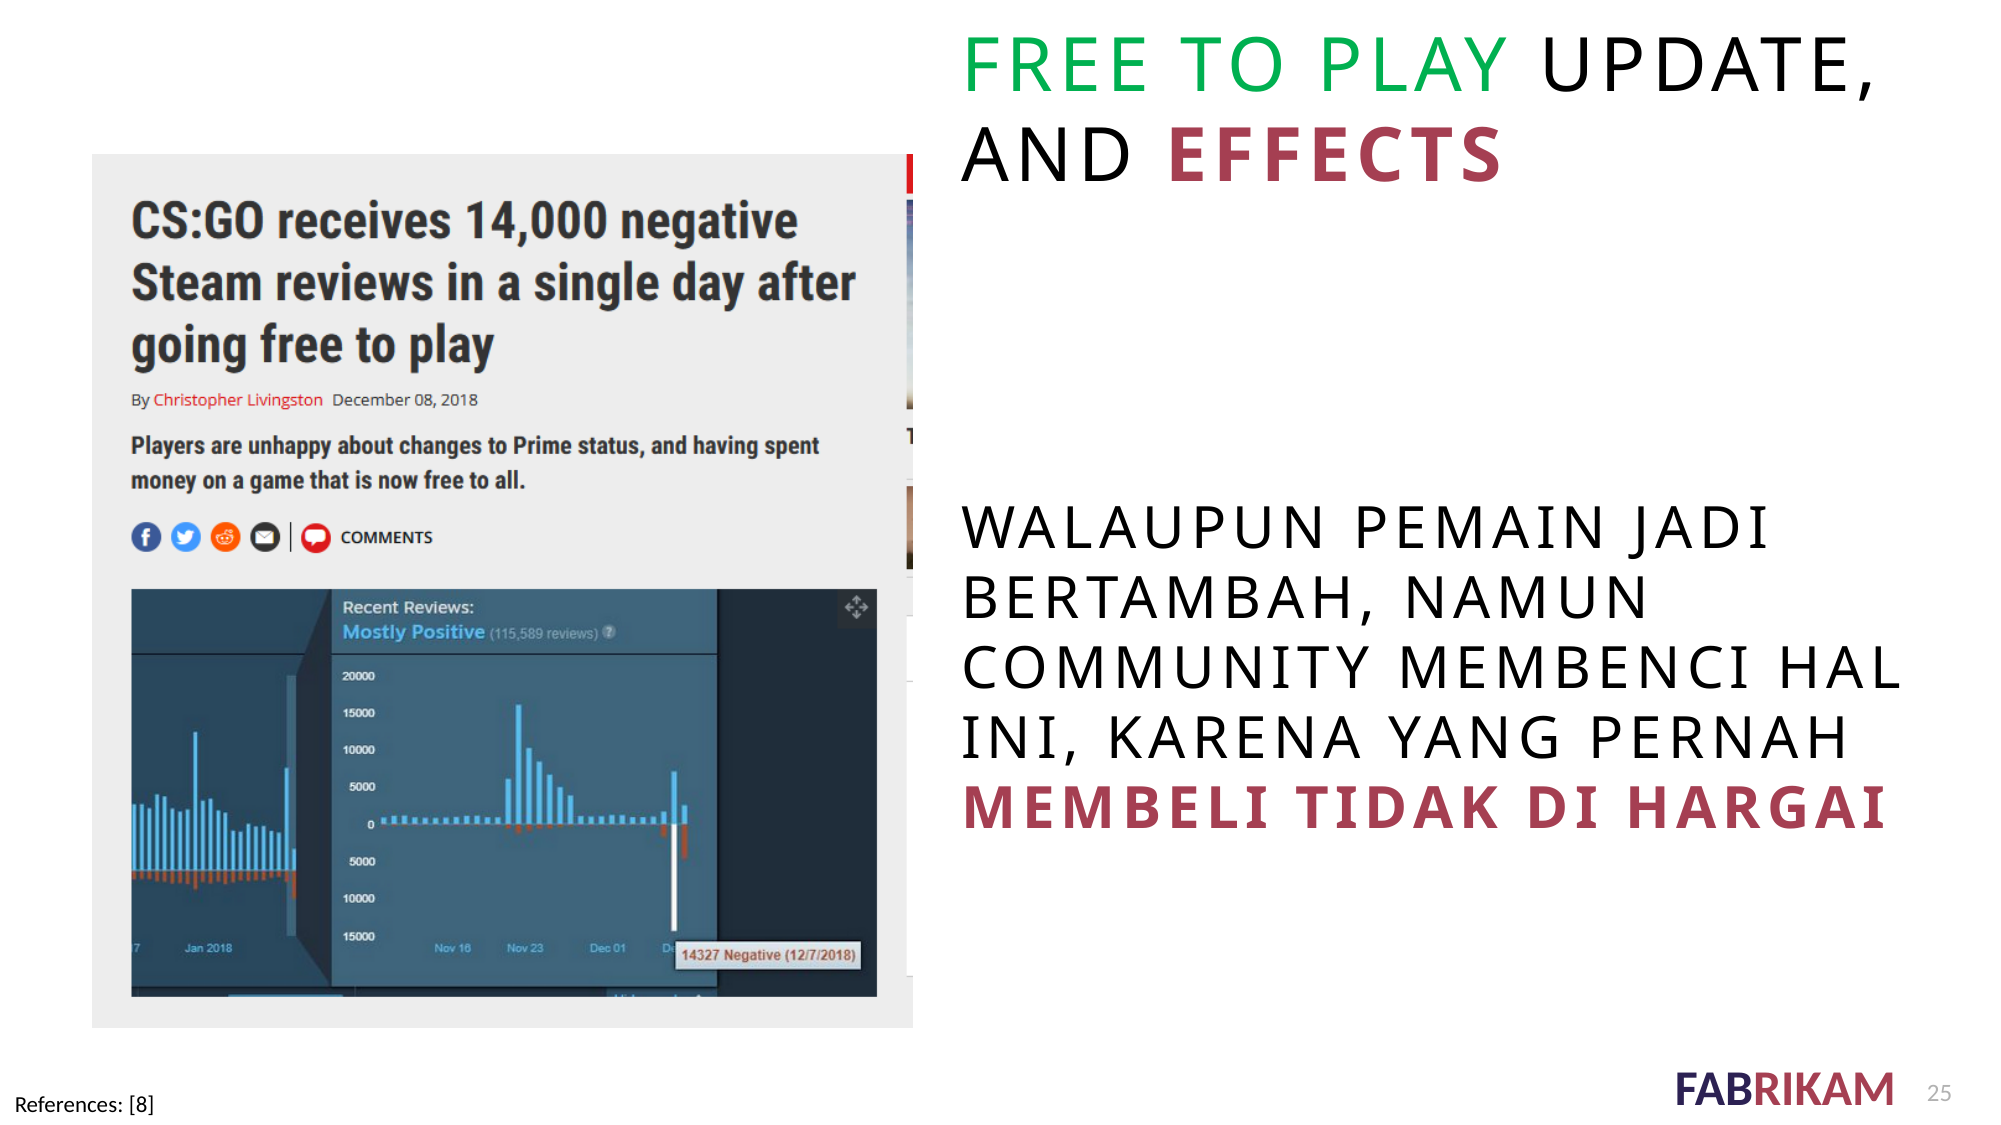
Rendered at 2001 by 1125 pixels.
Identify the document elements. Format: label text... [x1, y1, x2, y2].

title Free to play update, and effects [946, 59, 1938, 154]
text_box References: [8] [0, 1082, 729, 1125]
picture [92, 154, 913, 1028]
slide_number 25 [1894, 1061, 1968, 1121]
text_box Walaupun pemain jadi bertambah, namun community membenci hal ini, karena yang pernah membeli tidak di hargai [946, 460, 1950, 871]
